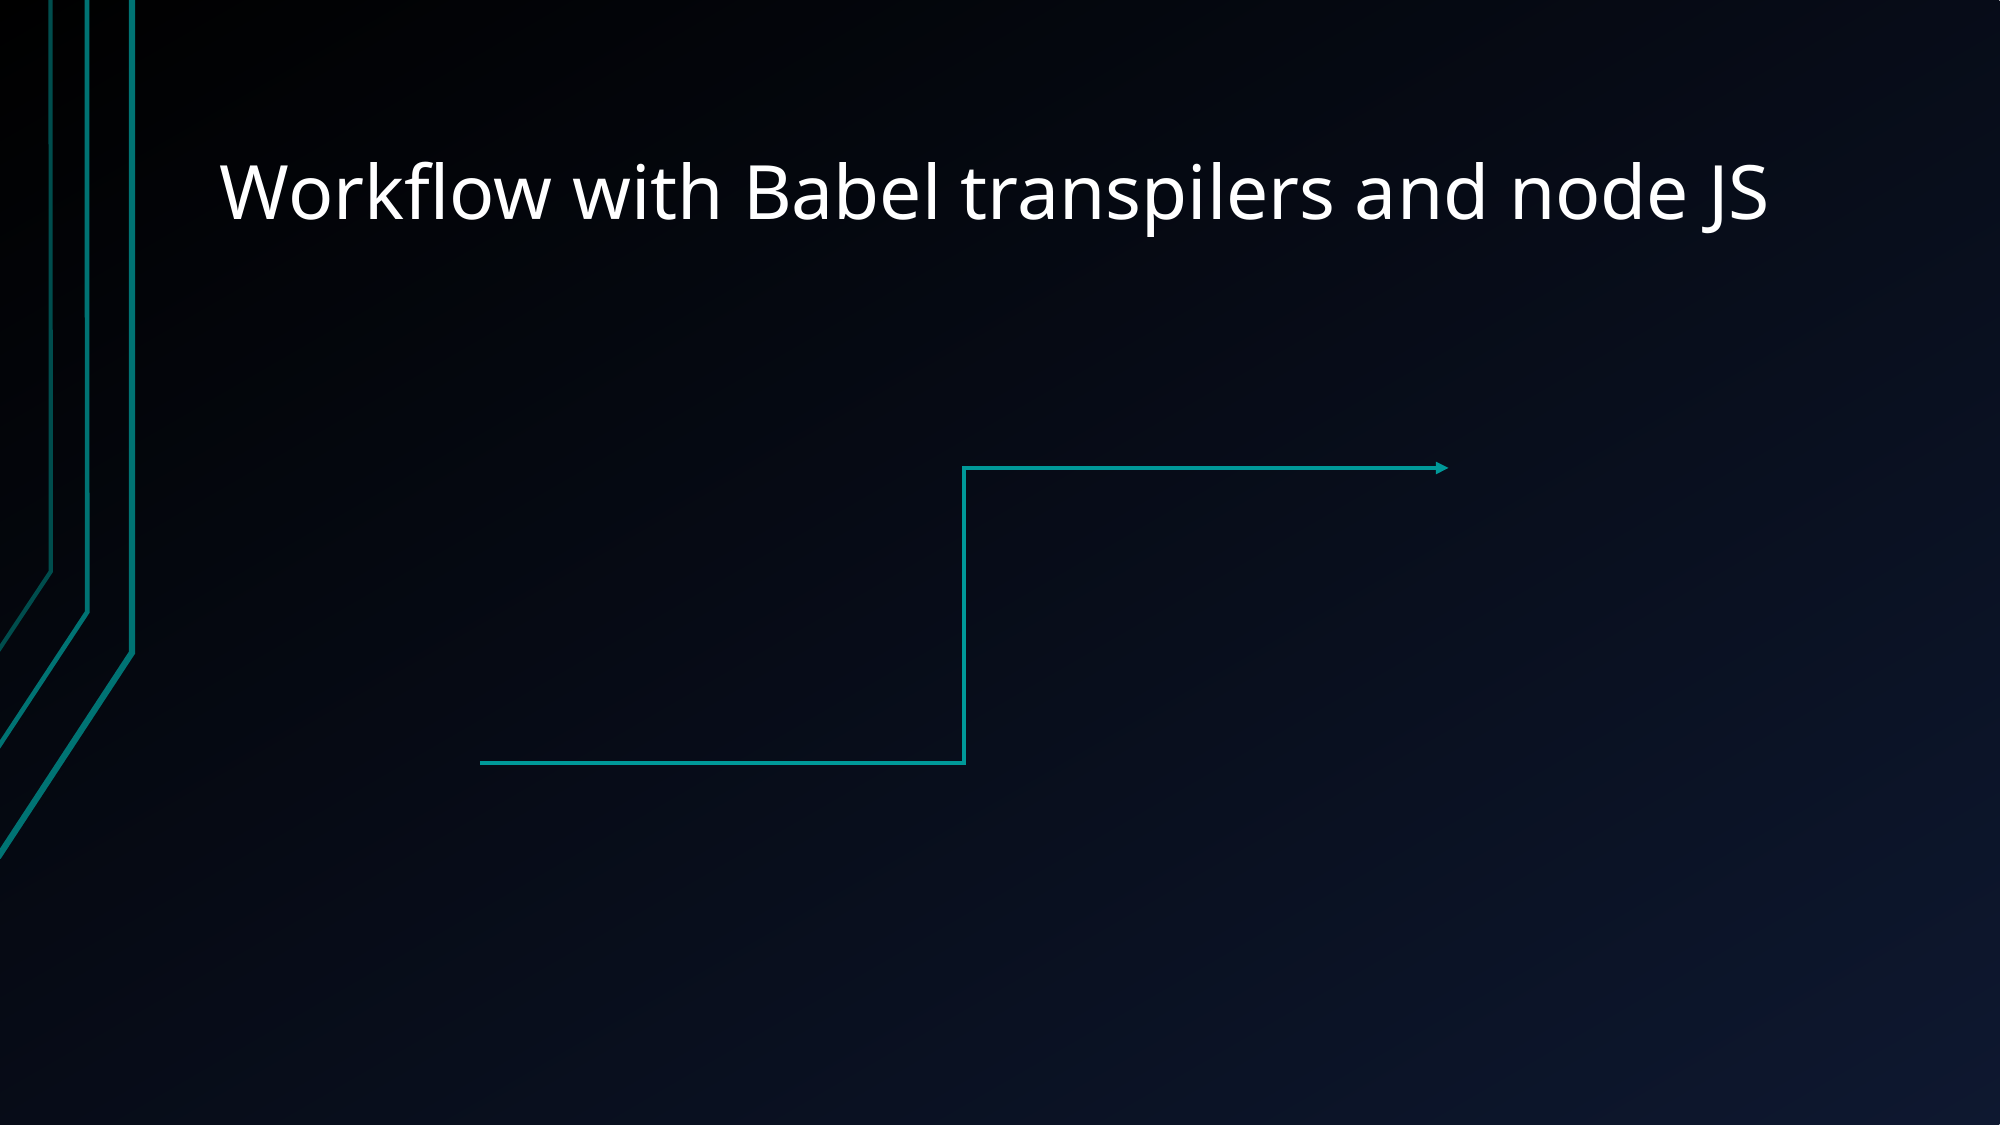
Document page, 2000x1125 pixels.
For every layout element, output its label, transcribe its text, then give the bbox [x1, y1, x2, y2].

title Workflow with Babel transpilers and node JS [199, 45, 1900, 246]
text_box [479, 467, 1449, 764]
